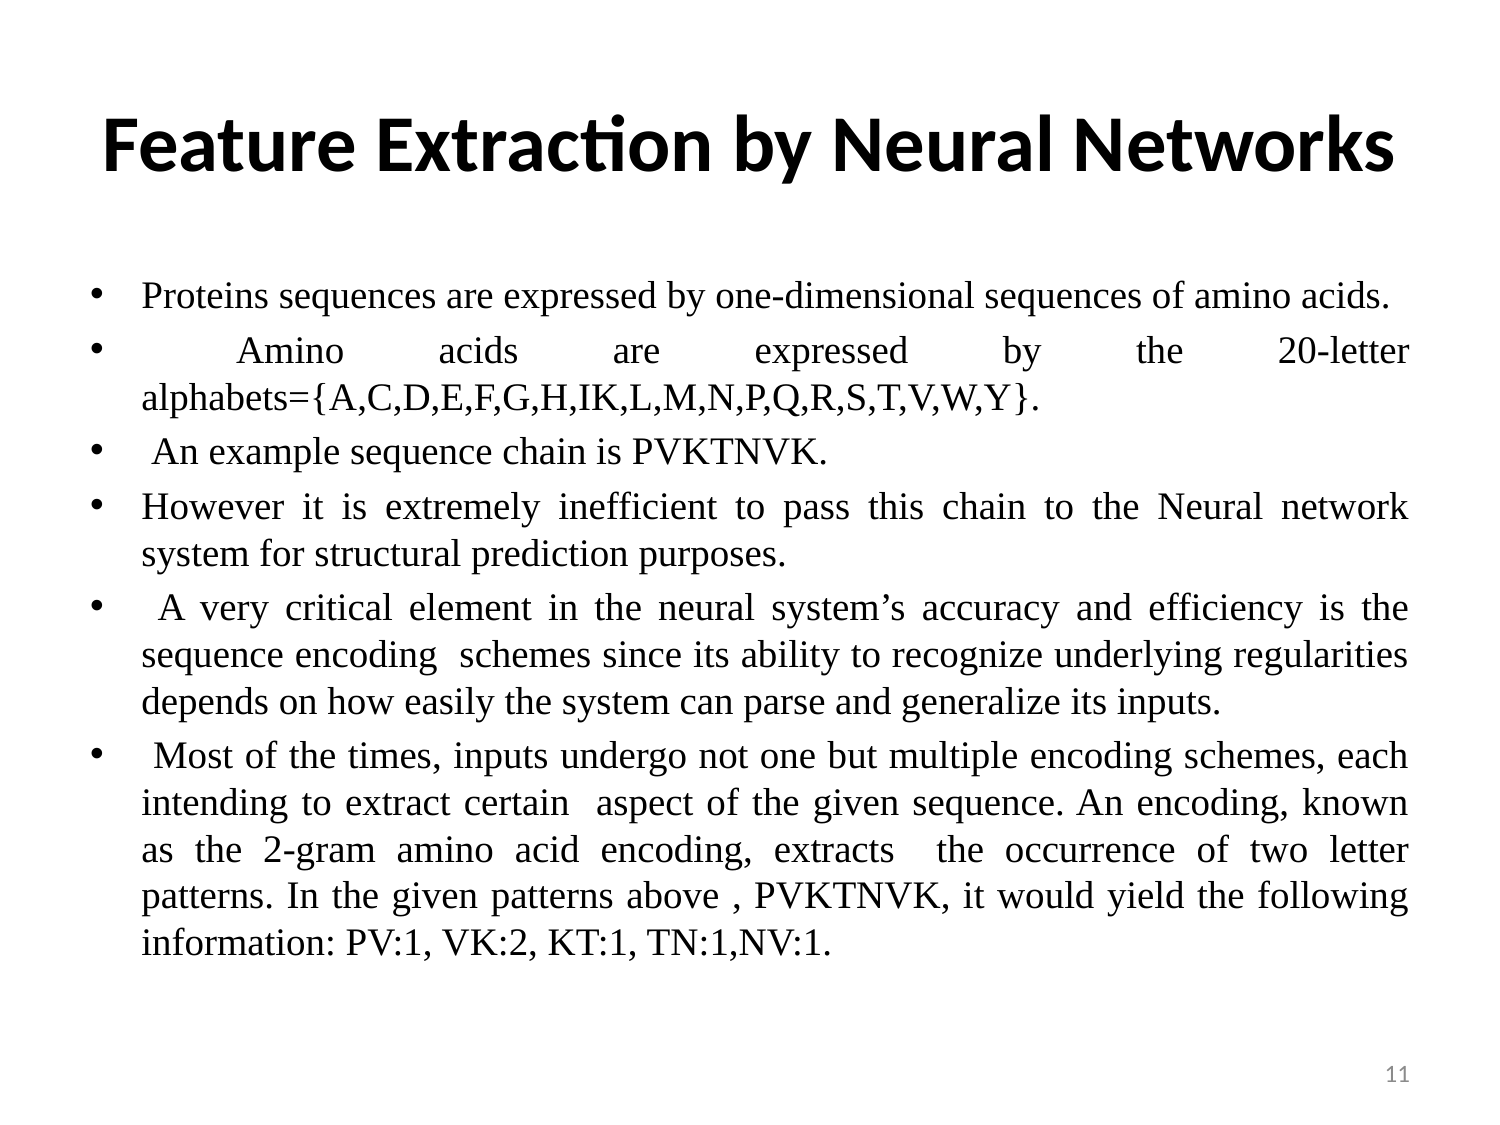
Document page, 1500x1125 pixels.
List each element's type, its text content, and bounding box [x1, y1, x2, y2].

title Feature Extraction by Neural Networks [75, 45, 1425, 233]
list Proteins sequences are expressed by one-dimensional sequences of amino acids. Amino acids are expressed by the 20-letter alphabets={A,C,D,E,F,G,H,IK,L,M,N,P,Q,R,S,T,V,W,Y}. An example sequence chain is PVKTNVK. However it is extremely inefficient to pass this chain to the Neural network system for structural prediction purposes. A very critical element in the neural system’s accuracy and efficiency is the sequence encoding schemes since its ability to recognize underlying regularities depends on how easily the system can parse and generalize its inputs. Most of the times, inputs undergo not one but multiple encoding schemes, each intending to extract certain aspect of the given sequence. An encoding, known as the 2-gram amino acid encoding, extracts the occurrence of two letter patterns. In the given patterns above , PVKTNVK, it would yield the following information: PV:1, VK:2, KT:1, TN:1,NV:1. [75, 262, 1425, 1005]
slide_number 11 [1074, 1042, 1425, 1103]
